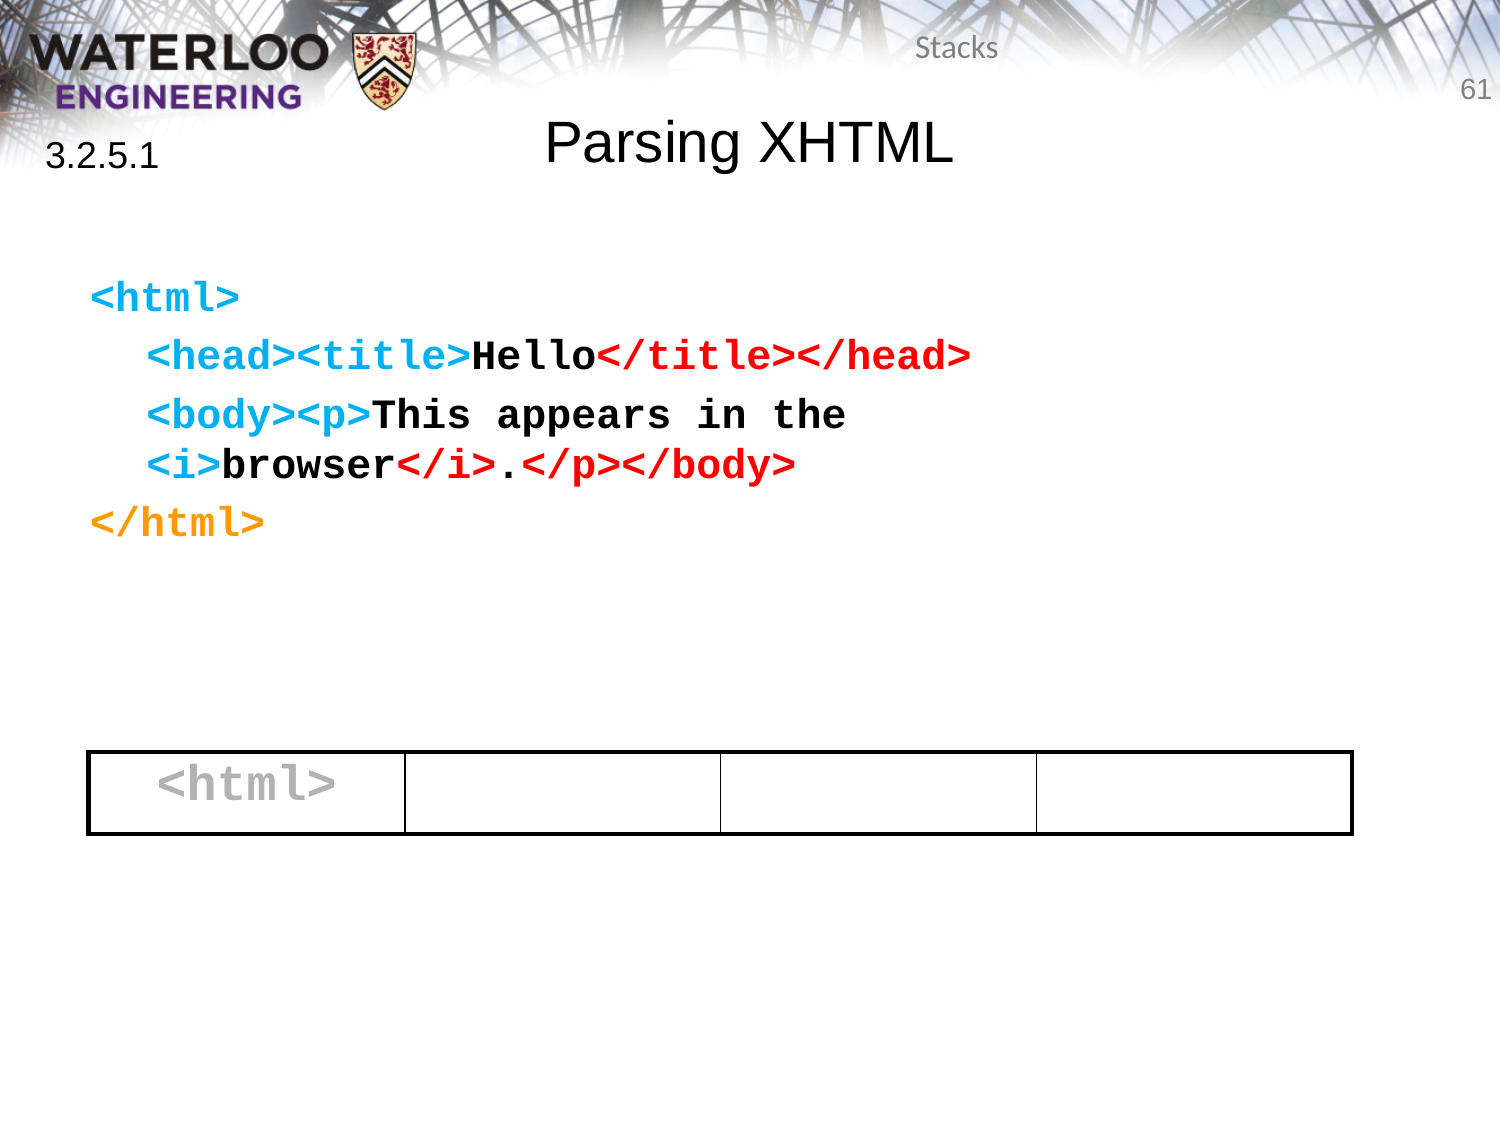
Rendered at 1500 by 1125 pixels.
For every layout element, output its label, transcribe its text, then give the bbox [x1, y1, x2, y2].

table_header [1037, 754, 1350, 832]
table_header <html> [91, 754, 404, 832]
table_header [721, 754, 1036, 832]
title Parsing XHTML [74, 44, 1426, 233]
picture [0, 0, 1500, 1125]
text_box 3.2.5.1 [30, 124, 175, 184]
table_header [406, 754, 720, 832]
list <html> <head><title>Hello</title></head> <body><p>This appears in the <i>browser</i>.</p></body> </html> [74, 262, 1426, 1006]
